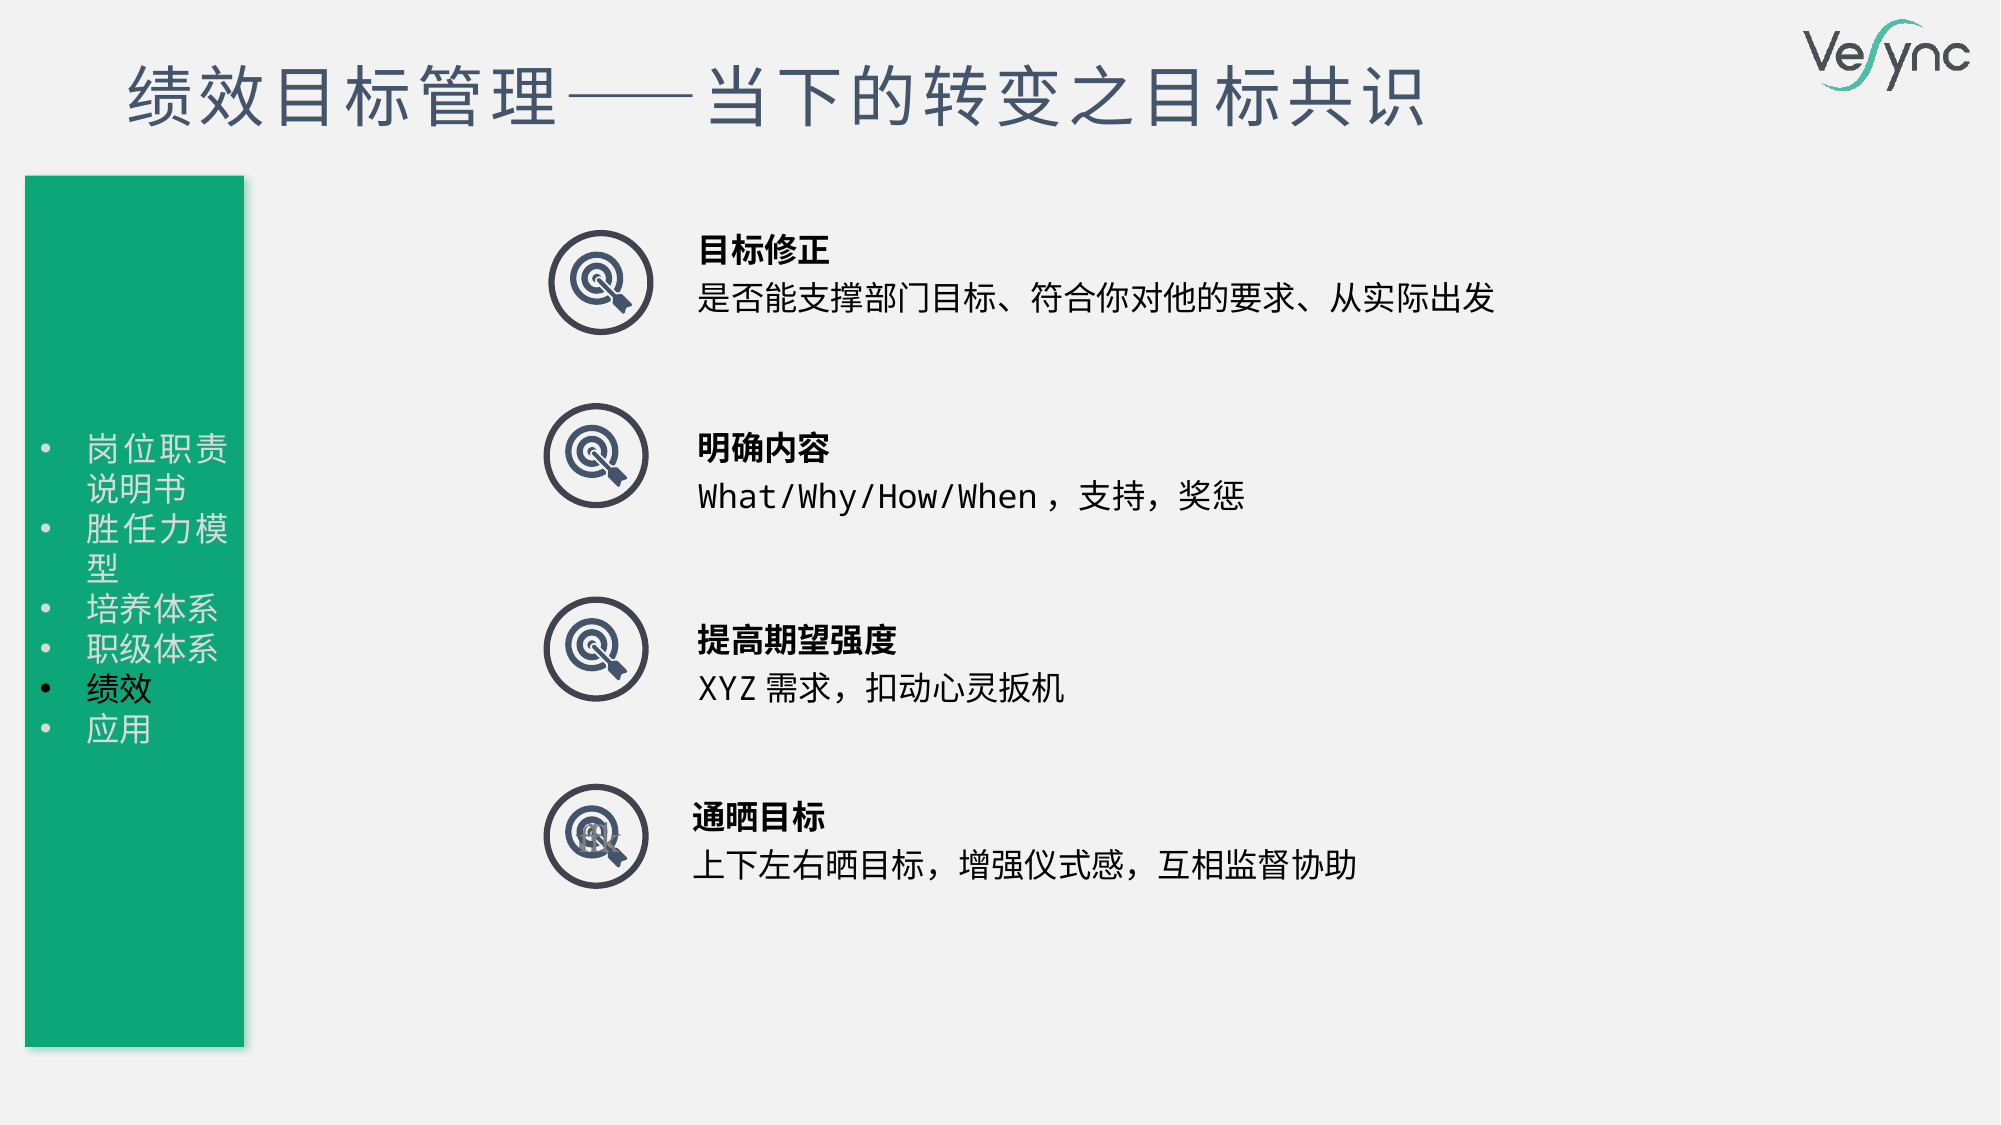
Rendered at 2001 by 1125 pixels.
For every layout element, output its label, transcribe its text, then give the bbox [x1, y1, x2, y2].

text_box 岗位职责说明书 胜任力模型 培养体系 职级体系 绩效 应用 [25, 420, 244, 755]
text_box [24, 175, 245, 1048]
text_box 提高期望强度 XYZ需求，扣动心灵扳机 [683, 604, 1496, 686]
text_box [546, 406, 646, 506]
text_box 明确内容 What/Why/How/When，支持，奖惩 [683, 412, 1579, 511]
text_box 目标修正 是否能支撑部门目标、符合你对他的要求、从实际出发 [683, 213, 1556, 347]
text_box 绩效目标管理——当下的转变之目标共识 [31, 46, 1523, 222]
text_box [546, 599, 646, 699]
text_box 通晒目标 上下左右晒目标，增强仪式感，互相监督协助 [677, 780, 1627, 863]
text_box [546, 786, 646, 886]
picture [1803, 19, 1970, 91]
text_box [551, 233, 651, 332]
